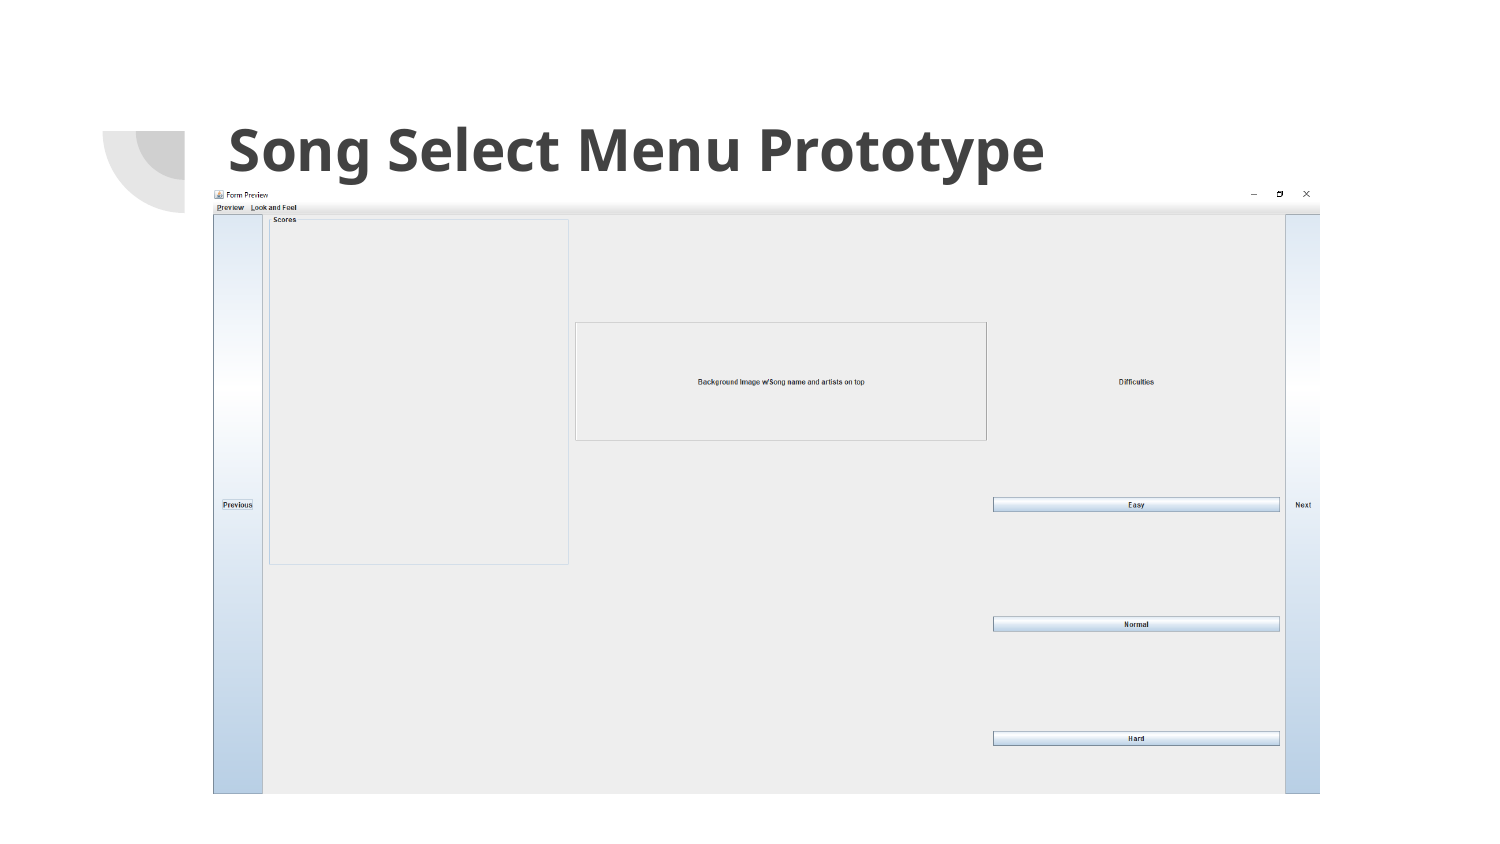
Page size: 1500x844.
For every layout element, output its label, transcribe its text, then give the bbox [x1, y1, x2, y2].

title Song Select Menu Prototype [213, 98, 1368, 263]
picture [213, 189, 1320, 794]
